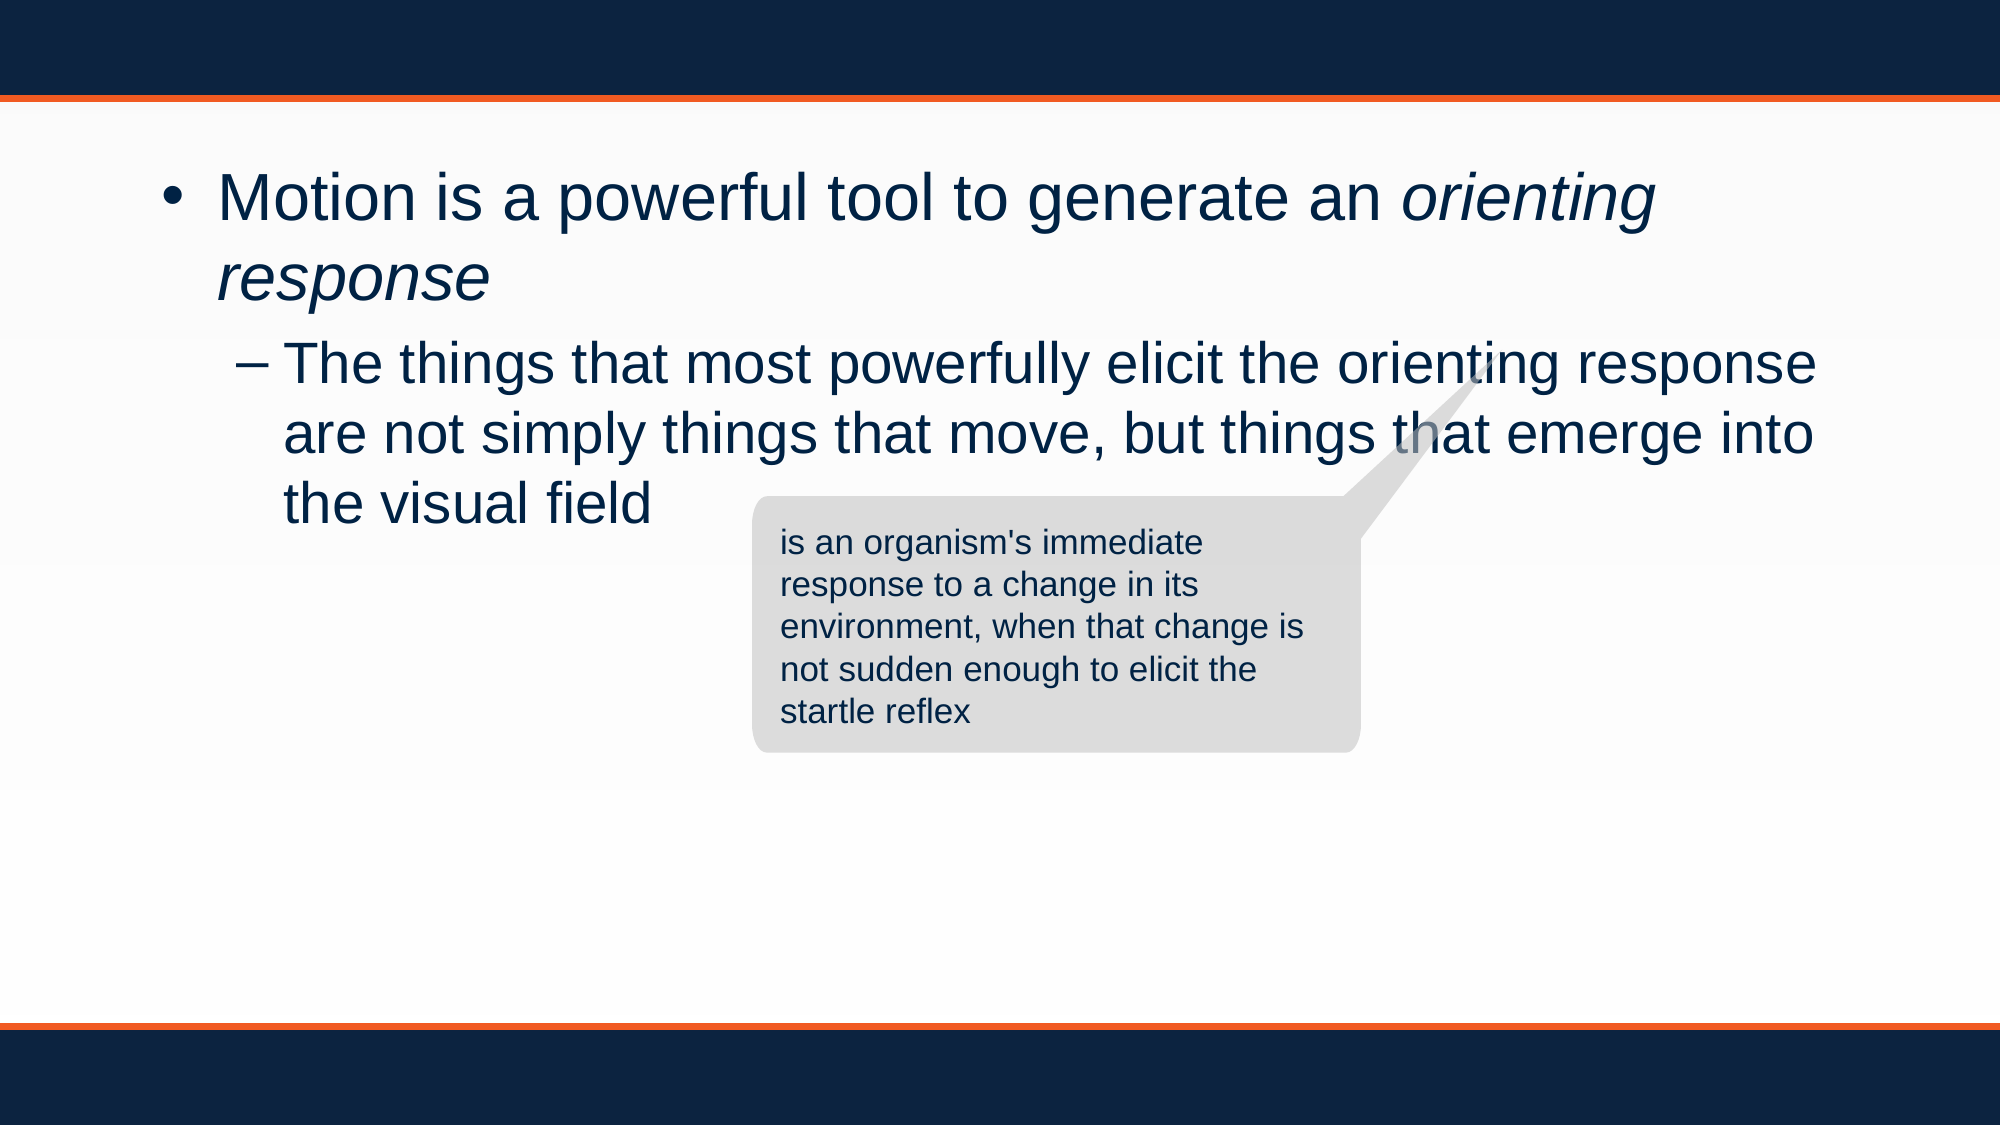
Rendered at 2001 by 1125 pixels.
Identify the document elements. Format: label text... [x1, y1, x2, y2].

text_box is an organism's immediate response to a change in its environment, when that change is not sudden enough to elicit the startle reflex [774, 513, 1318, 736]
list Motion is a powerful tool to generate an orienting response The things that most powerfully elicit the orienting response are not simply things that move, but things that emerge into the visual ﬁeld [146, 146, 1854, 979]
text_box [752, 349, 1503, 753]
